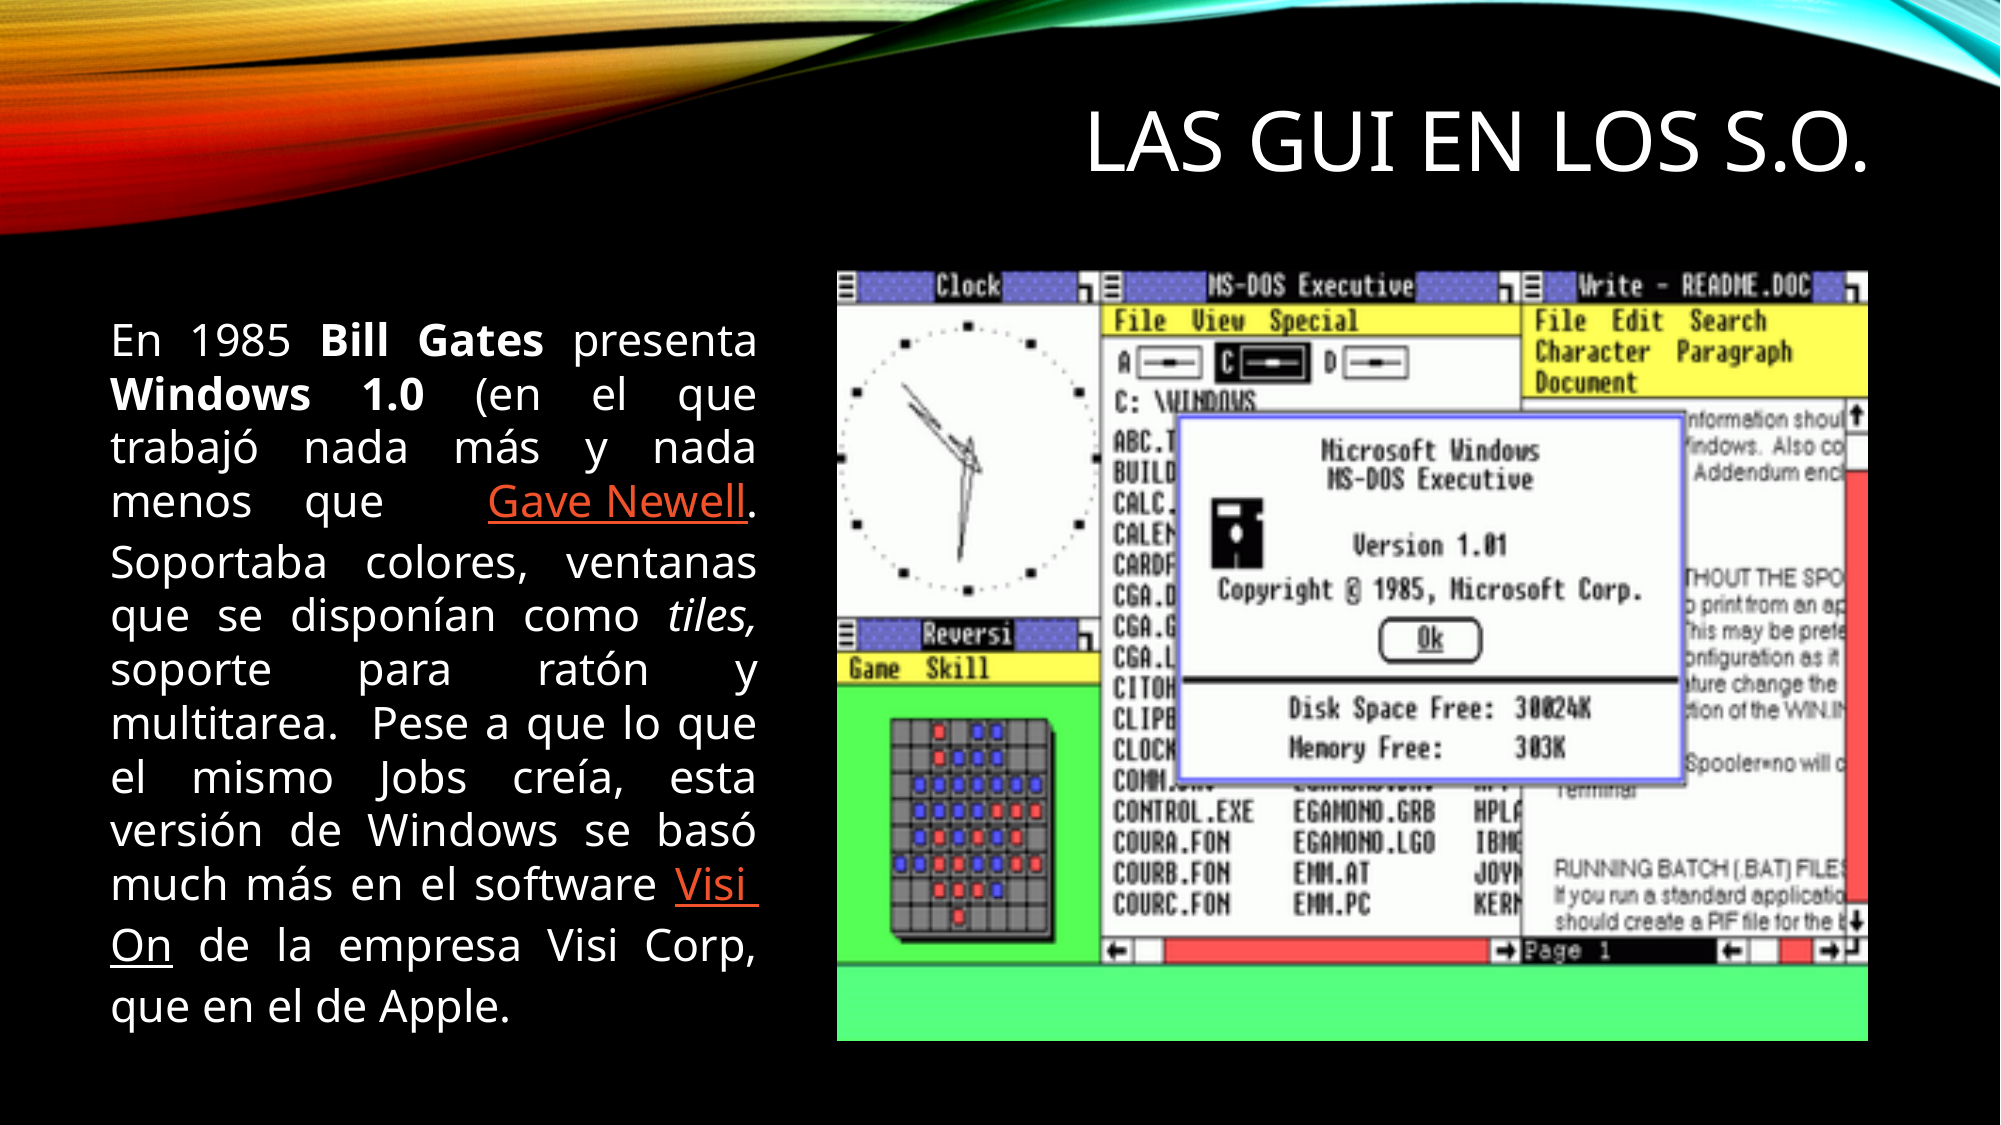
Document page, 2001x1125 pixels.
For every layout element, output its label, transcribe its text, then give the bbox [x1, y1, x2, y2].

list En 1985 Bill Gates presenta Windows 1.0 (en el que trabajó nada más y nada menos que Gave Newell. Soportaba colores, ventanas que se disponían como tiles, soporte para ratón y multitarea. Pese a que lo que el mismo Jobs creía, esta versión de Windows se basó much más en el software Visi On de la empresa Visi Corp, que en el de Apple. [95, 303, 774, 1041]
picture [0, 0, 2000, 237]
title Las gui en los S.o. [188, 38, 1888, 251]
picture [837, 270, 1868, 1042]
